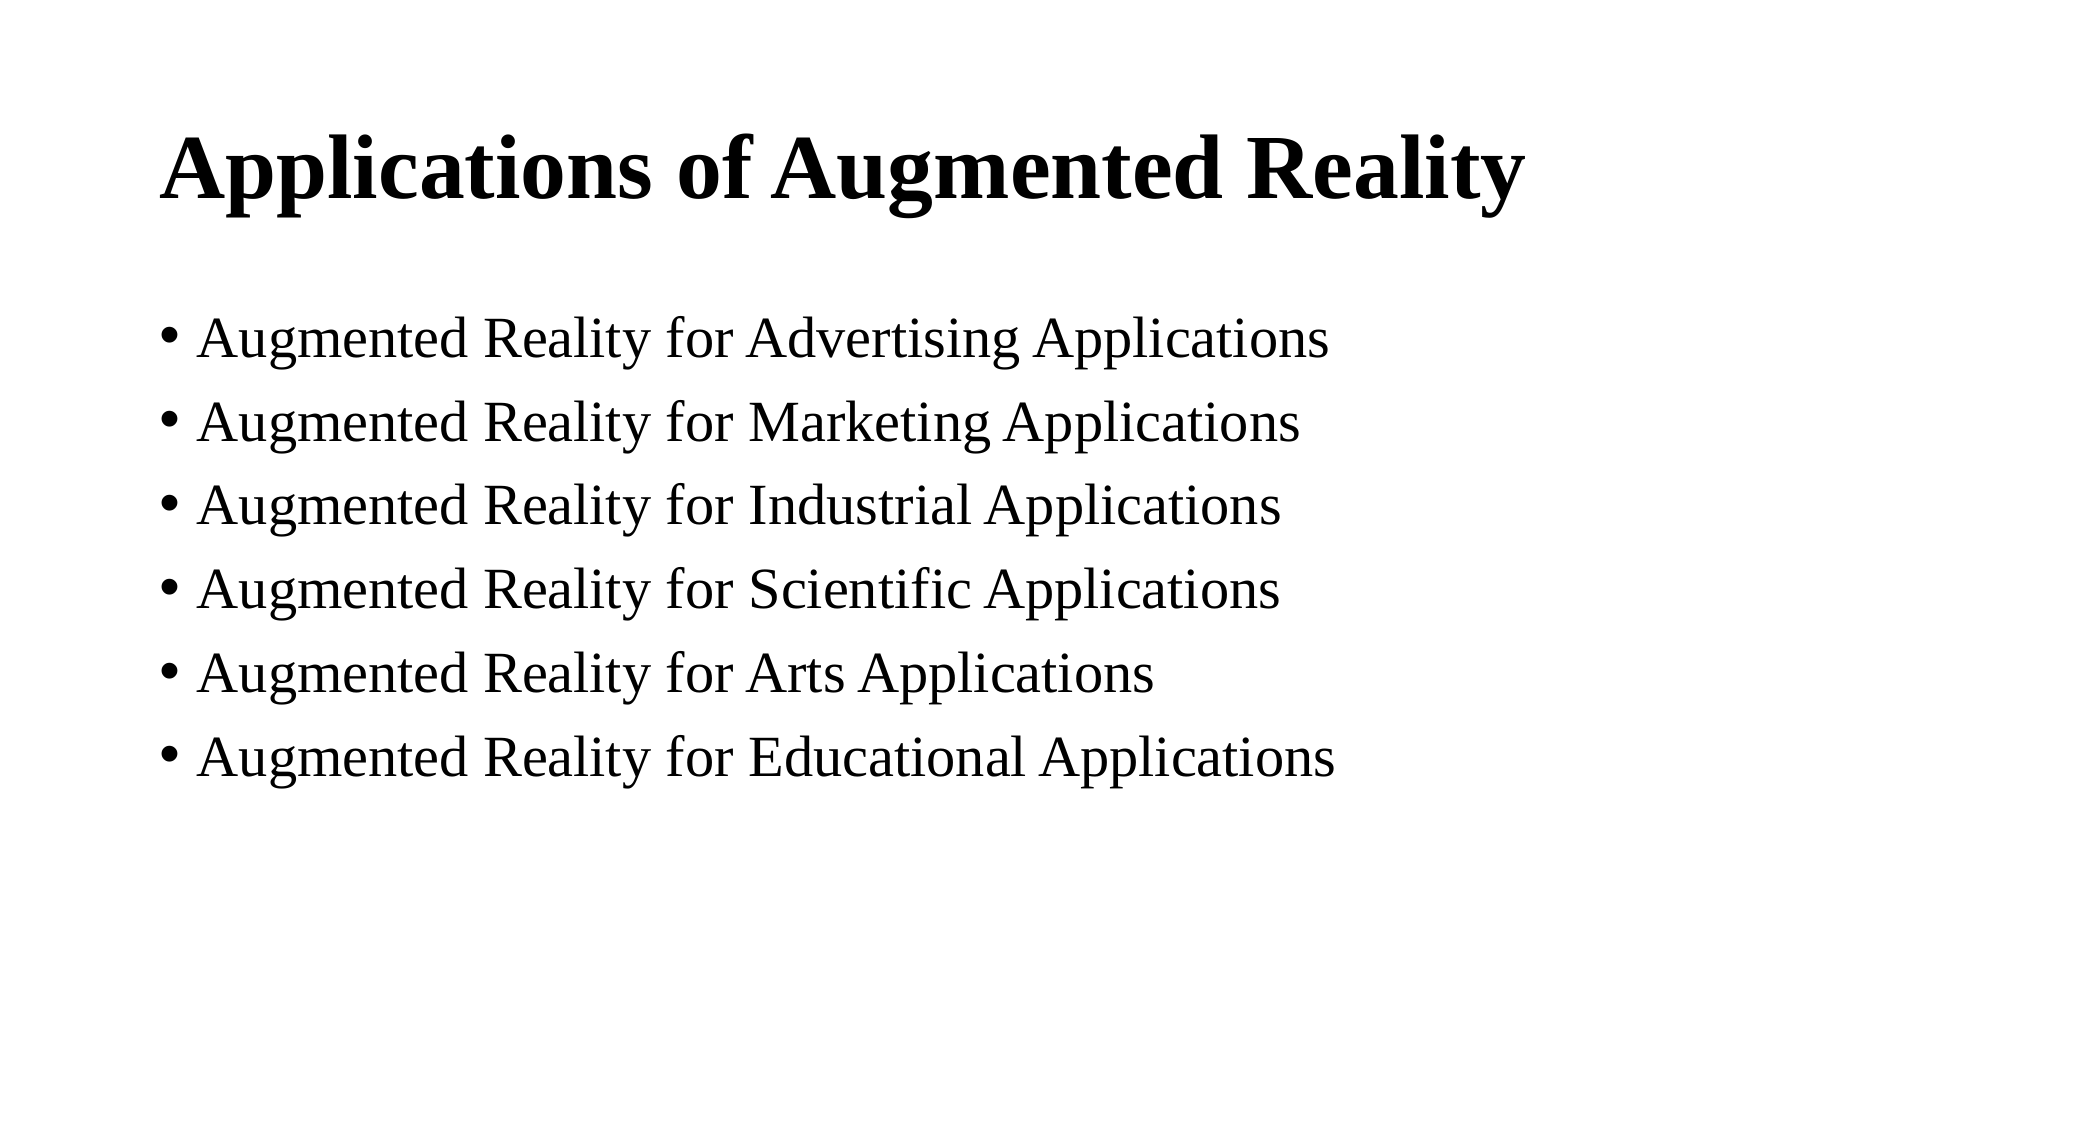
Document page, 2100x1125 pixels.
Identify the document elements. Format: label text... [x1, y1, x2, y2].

title Applications of Augmented Reality [144, 59, 1956, 278]
list Augmented Reality for Advertising Applications Augmented Reality for Marketing Applications Augmented Reality for Industrial Applications Augmented Reality for Scientific Applications Augmented Reality for Arts Applications Augmented Reality for Educational Applications [144, 299, 1956, 1014]
